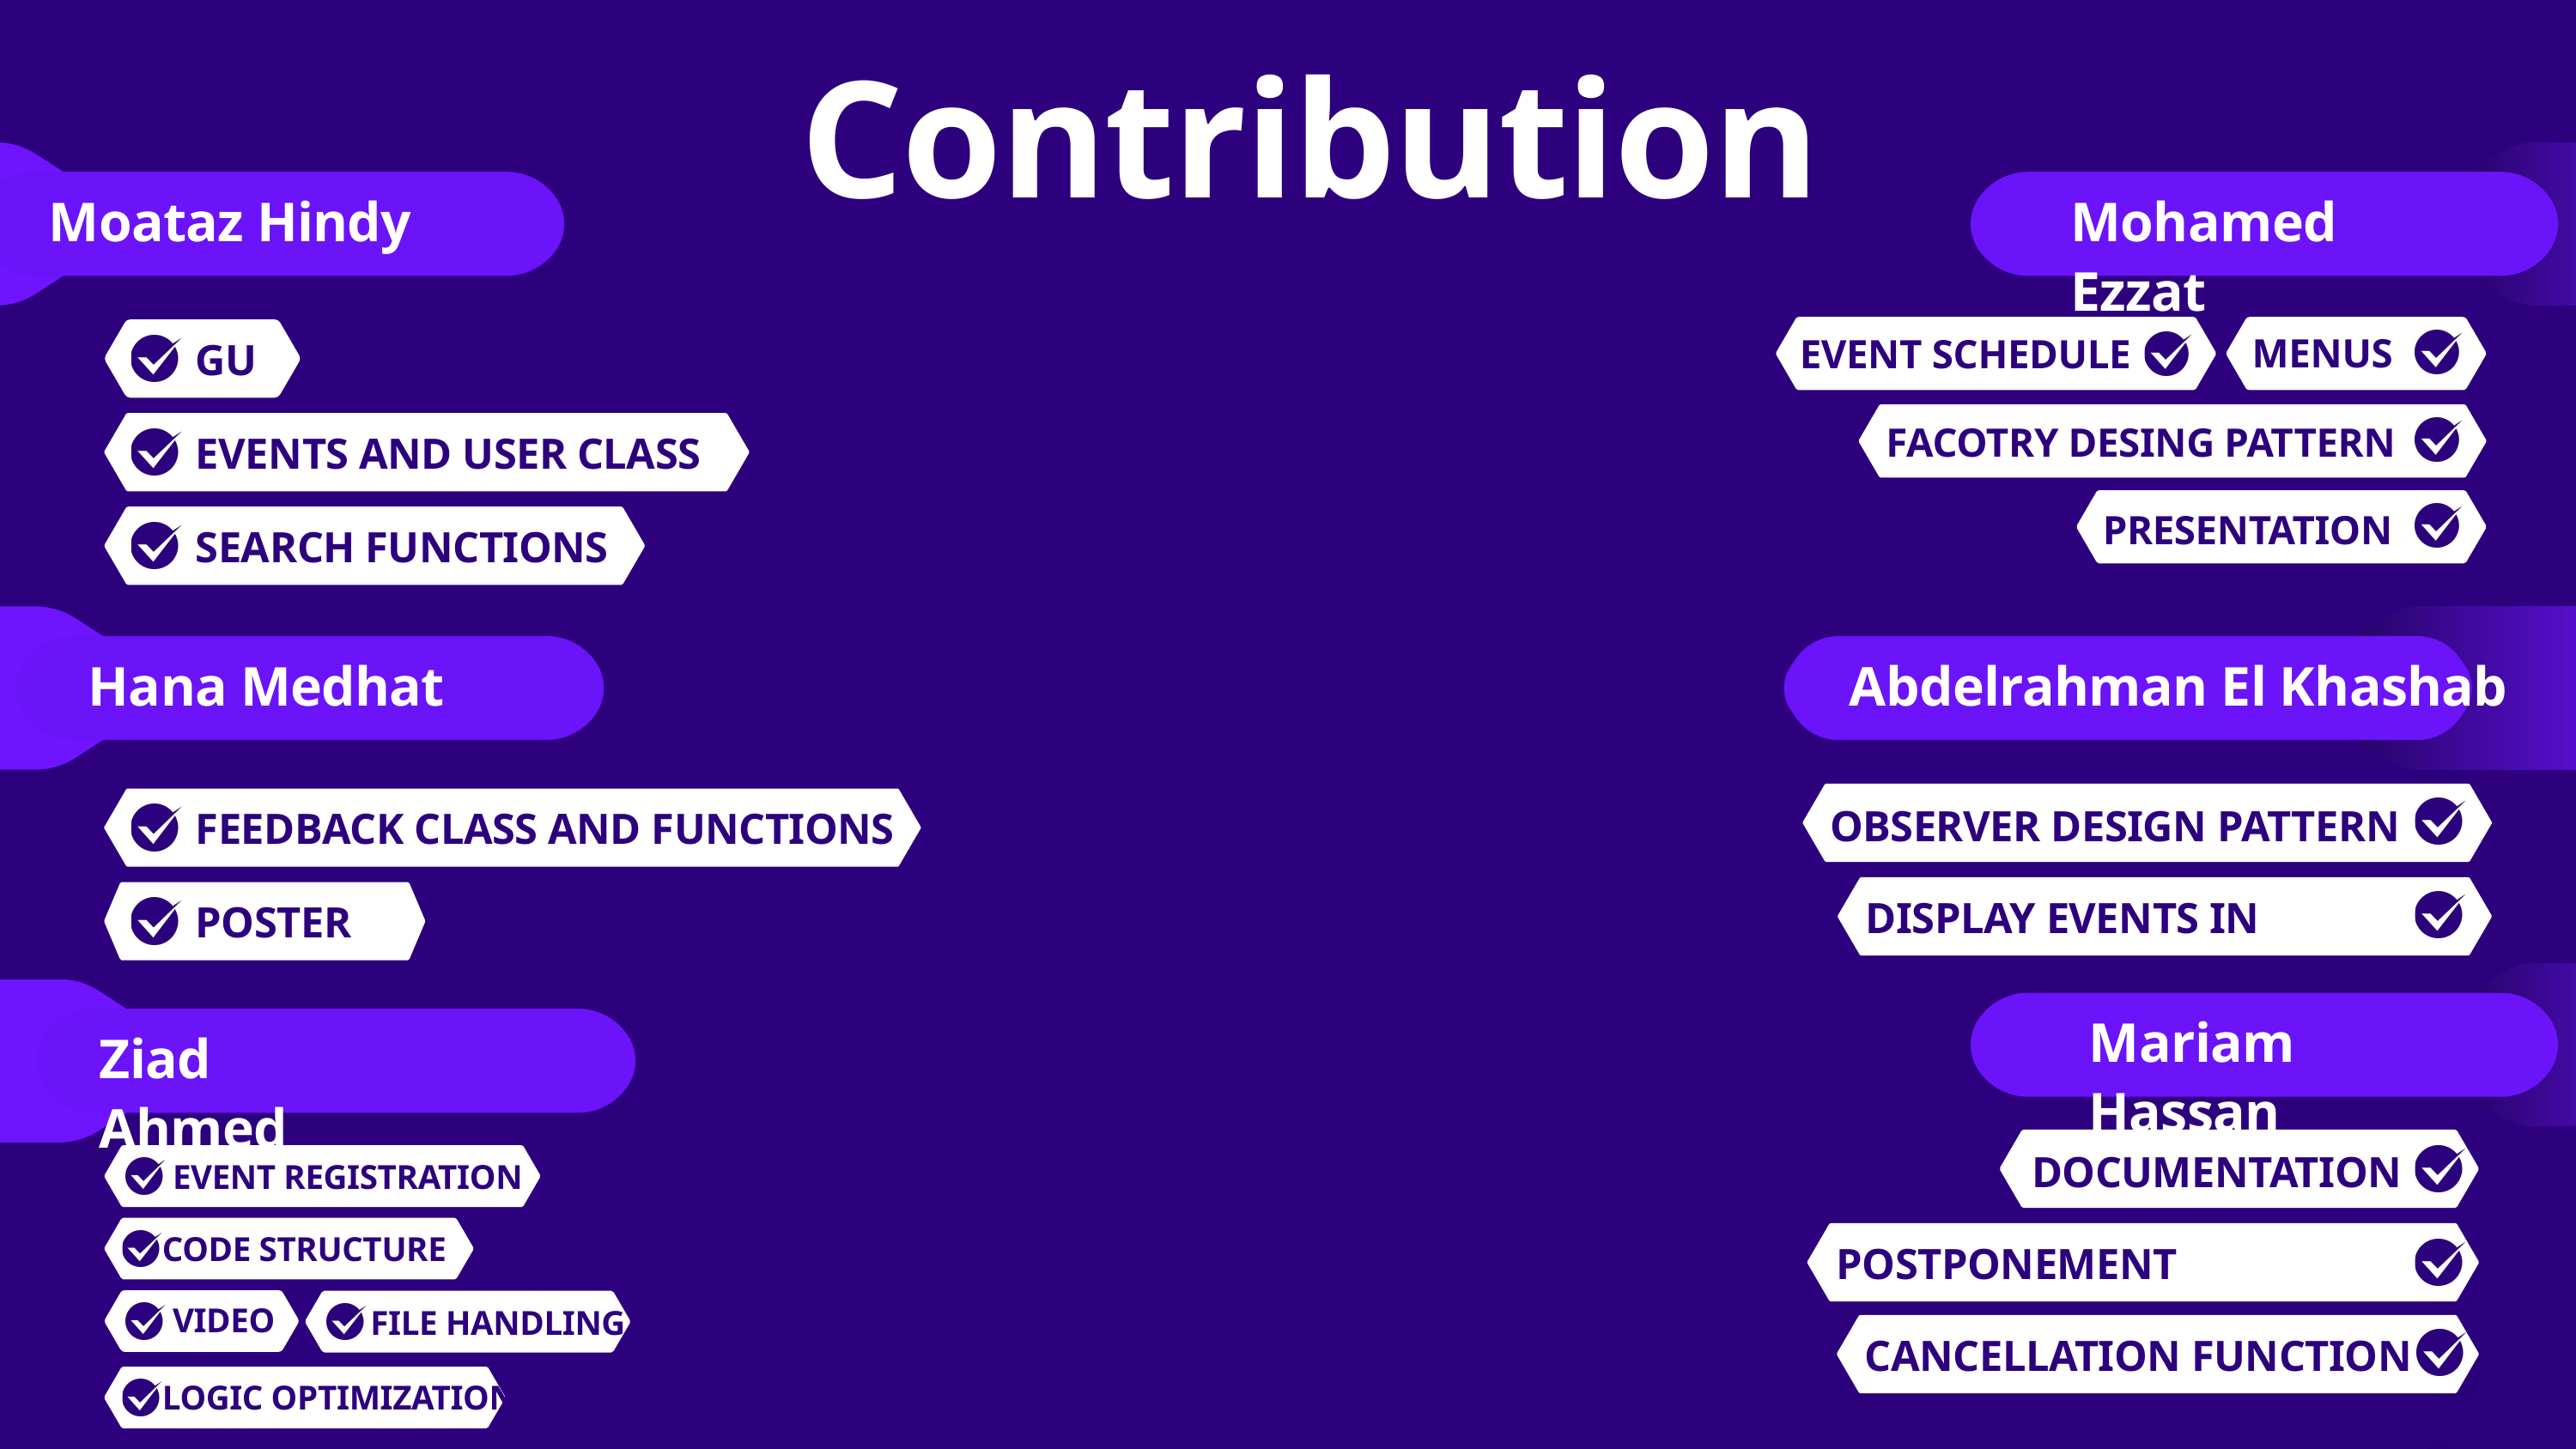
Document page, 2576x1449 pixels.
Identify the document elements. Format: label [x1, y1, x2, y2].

text_box [103, 412, 750, 492]
text_box [103, 1144, 542, 1208]
text_box [1960, 142, 2576, 306]
text_box [1857, 403, 2488, 478]
text_box [103, 318, 301, 398]
text_box [0, 142, 574, 306]
text_box [0, 606, 614, 770]
text_box [1775, 606, 2576, 770]
text_box [103, 882, 426, 961]
text_box [103, 1289, 300, 1353]
text_box [2225, 316, 2488, 391]
text_box [103, 788, 922, 867]
text_box [2075, 489, 2488, 564]
text_box [1837, 876, 2493, 956]
text_box [103, 1217, 475, 1280]
text_box [103, 1366, 506, 1429]
text_box [1807, 1222, 2480, 1302]
text_box [1999, 1129, 2480, 1209]
text_box [1960, 962, 2576, 1127]
text_box [0, 0, 2576, 1449]
text_box [1801, 783, 2493, 863]
text_box [304, 1290, 631, 1353]
text_box [0, 979, 646, 1143]
text_box [103, 506, 646, 585]
text_box [1775, 316, 2217, 391]
text_box [1836, 1314, 2480, 1394]
